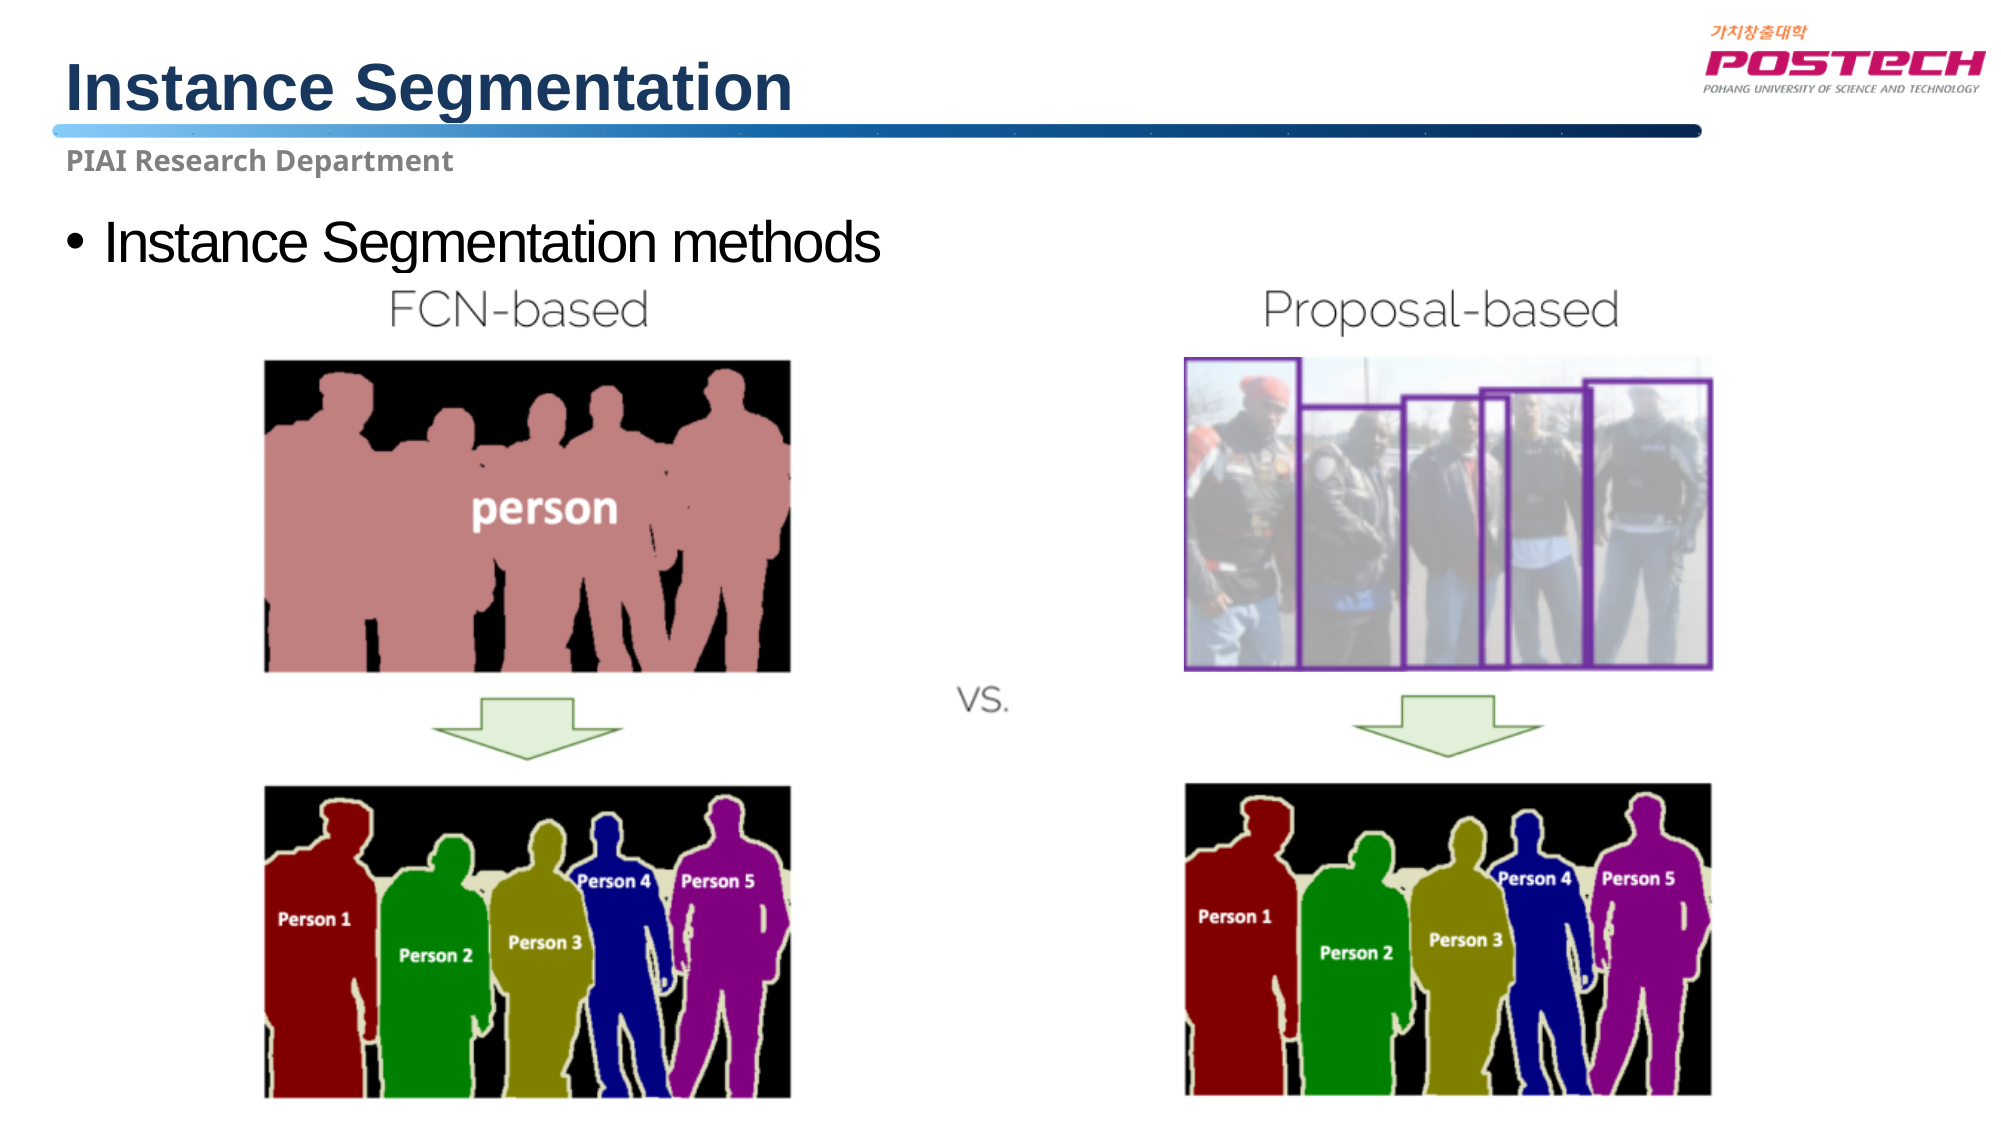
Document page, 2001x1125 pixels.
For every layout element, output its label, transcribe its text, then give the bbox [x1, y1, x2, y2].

picture [948, 663, 1023, 728]
picture [1167, 273, 1754, 1099]
picture [232, 273, 804, 1099]
picture [1703, 25, 1986, 93]
text_box Instance Segmentation methods [50, 205, 1948, 1089]
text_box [50, 36, 1704, 186]
